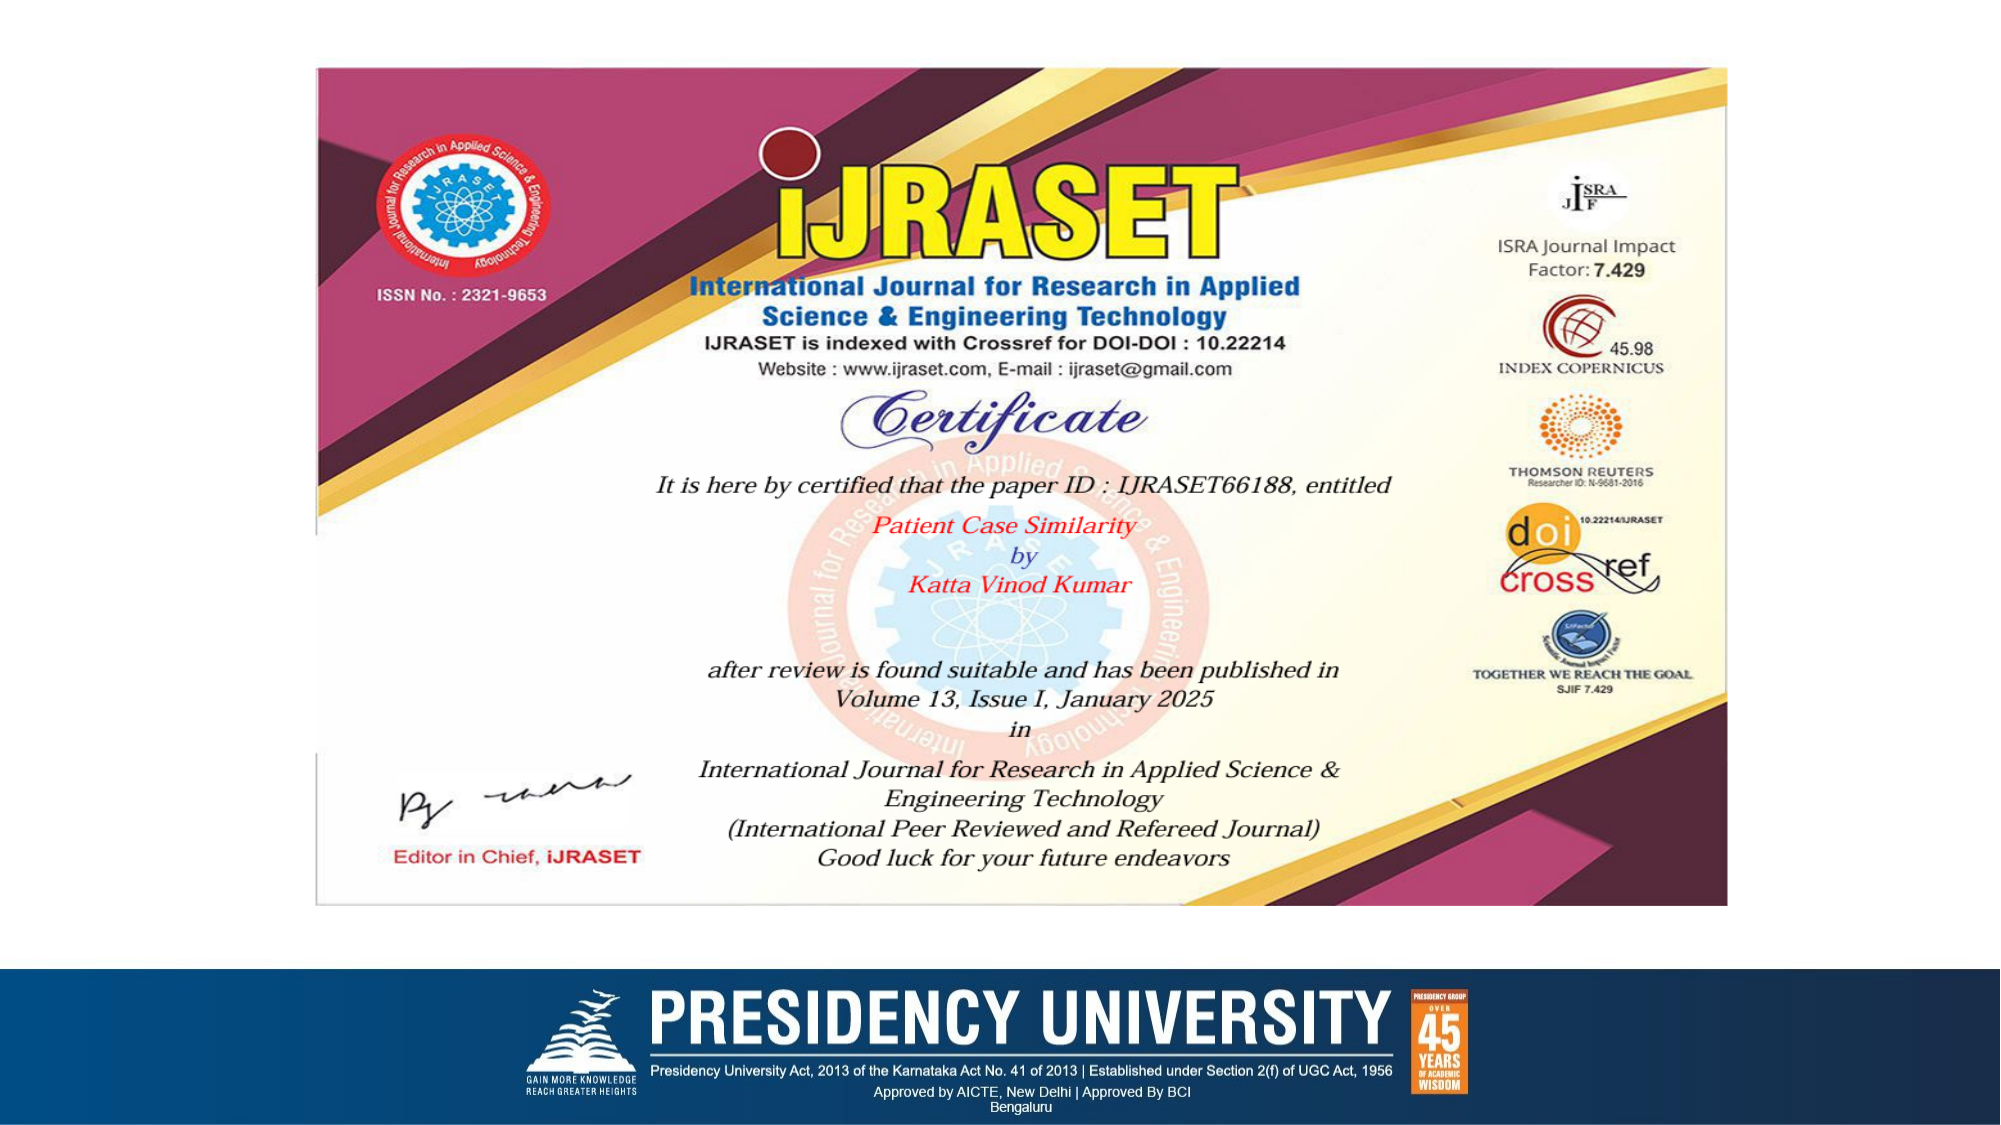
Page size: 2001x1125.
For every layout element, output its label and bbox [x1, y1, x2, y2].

picture [249, 44, 1788, 926]
picture [0, 958, 2000, 1125]
